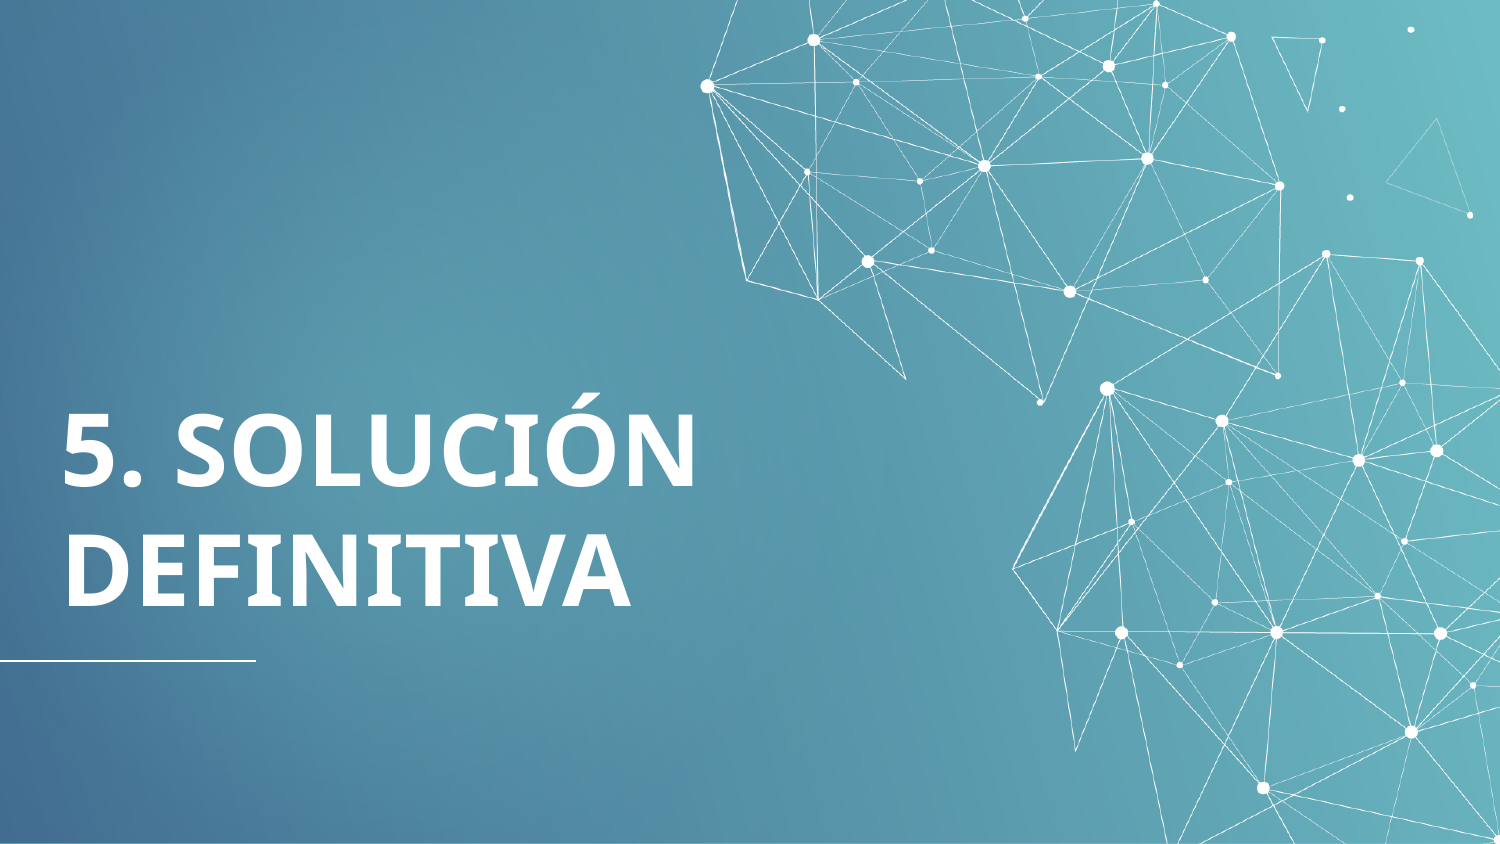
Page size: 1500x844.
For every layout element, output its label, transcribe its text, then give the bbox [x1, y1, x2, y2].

title 5. SOLUCIÓN DEFINITIVA [45, 351, 828, 661]
picture [0, 0, 1500, 844]
